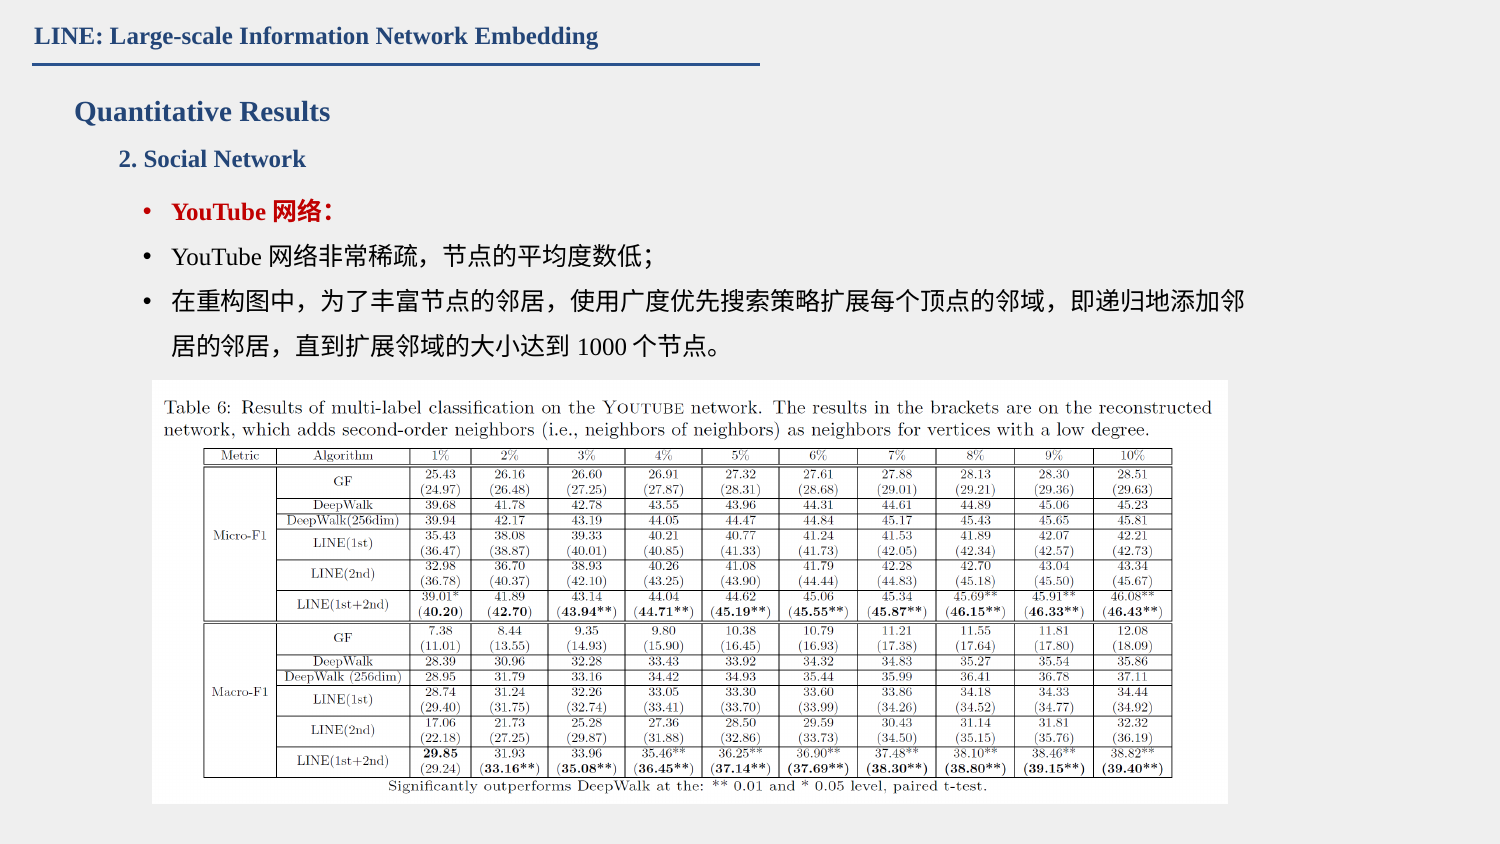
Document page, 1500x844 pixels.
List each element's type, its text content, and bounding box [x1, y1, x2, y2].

text_box 2. Social Network [103, 134, 322, 180]
text_box Quantitative Results [59, 84, 346, 135]
text_box LINE: Large-scale Information Network Embedding [19, 11, 615, 57]
picture [152, 380, 1228, 804]
text_box YouTube网络： YouTube网络非常稀疏，节点的平均度数低； 在重构图中，为了丰富节点的邻居，使用广度优先搜索策略扩展每个顶点的邻域，即递归地添加邻居的邻居，直到扩展邻域的大小达到1000个节点。 [128, 173, 1267, 368]
